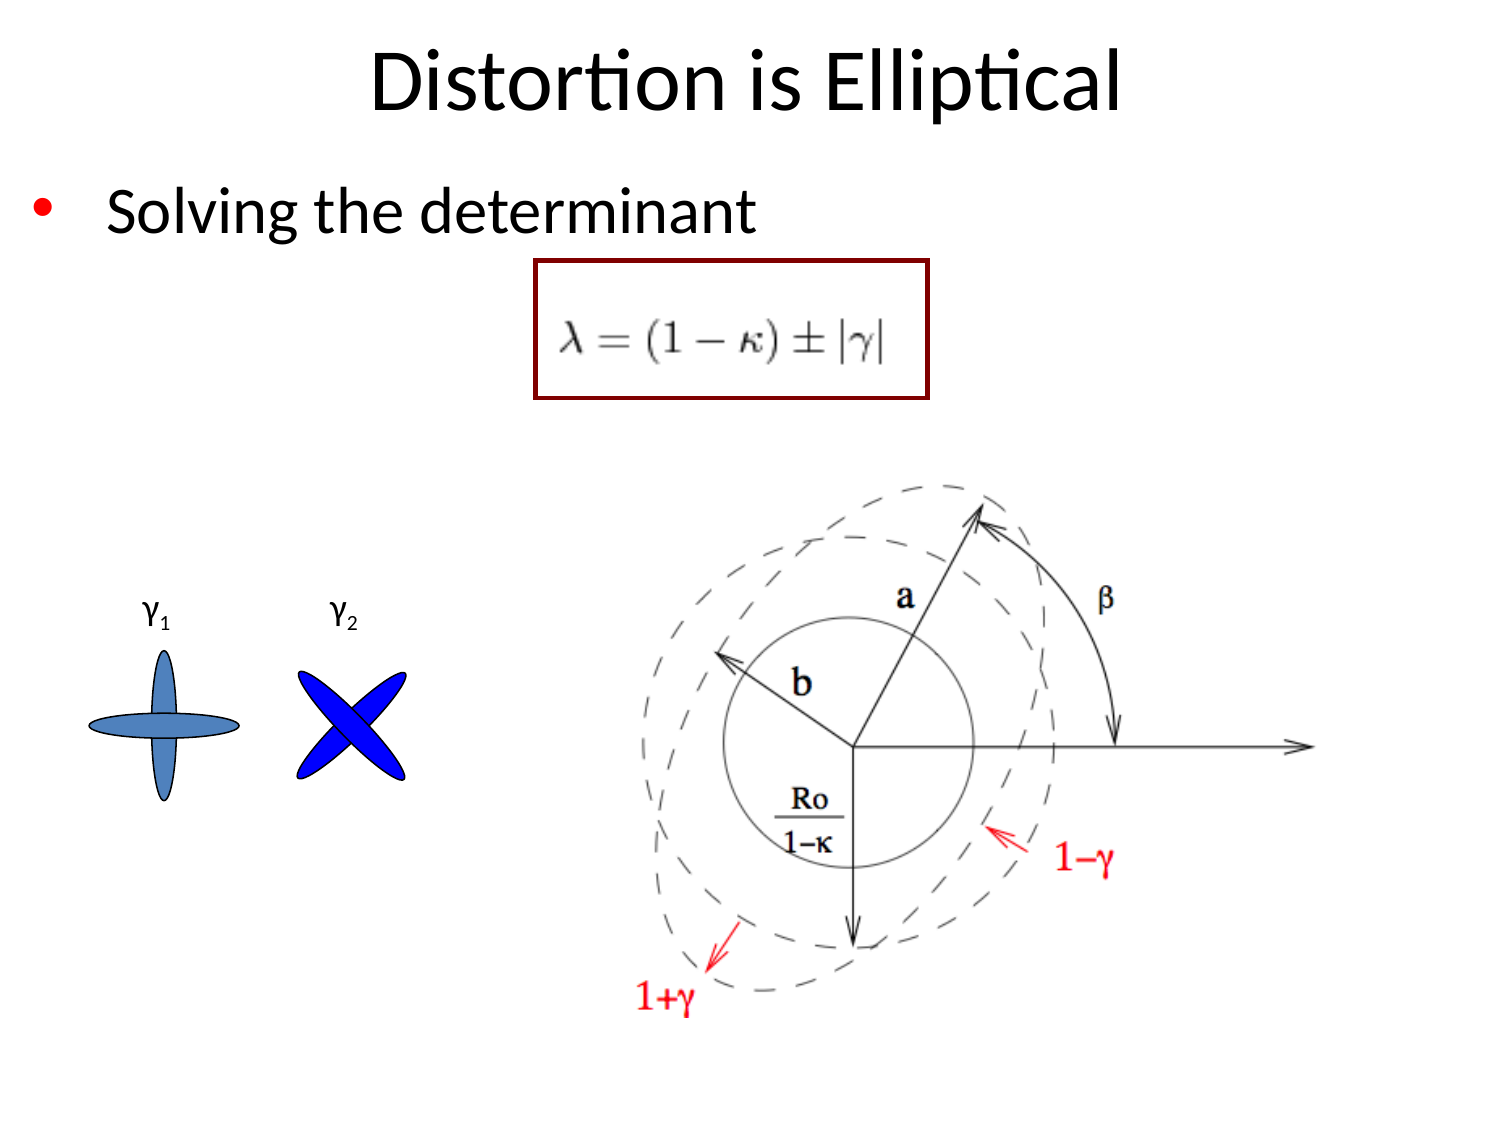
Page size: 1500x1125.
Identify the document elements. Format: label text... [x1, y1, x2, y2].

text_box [276, 650, 427, 801]
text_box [88, 650, 240, 801]
title Distortion is Elliptical [15, 13, 1478, 137]
text_box γ2 [315, 575, 373, 642]
list Solving the determinant [15, 159, 1478, 1049]
picture [537, 414, 1338, 1018]
text_box γ1 [127, 575, 186, 642]
picture [537, 262, 926, 396]
